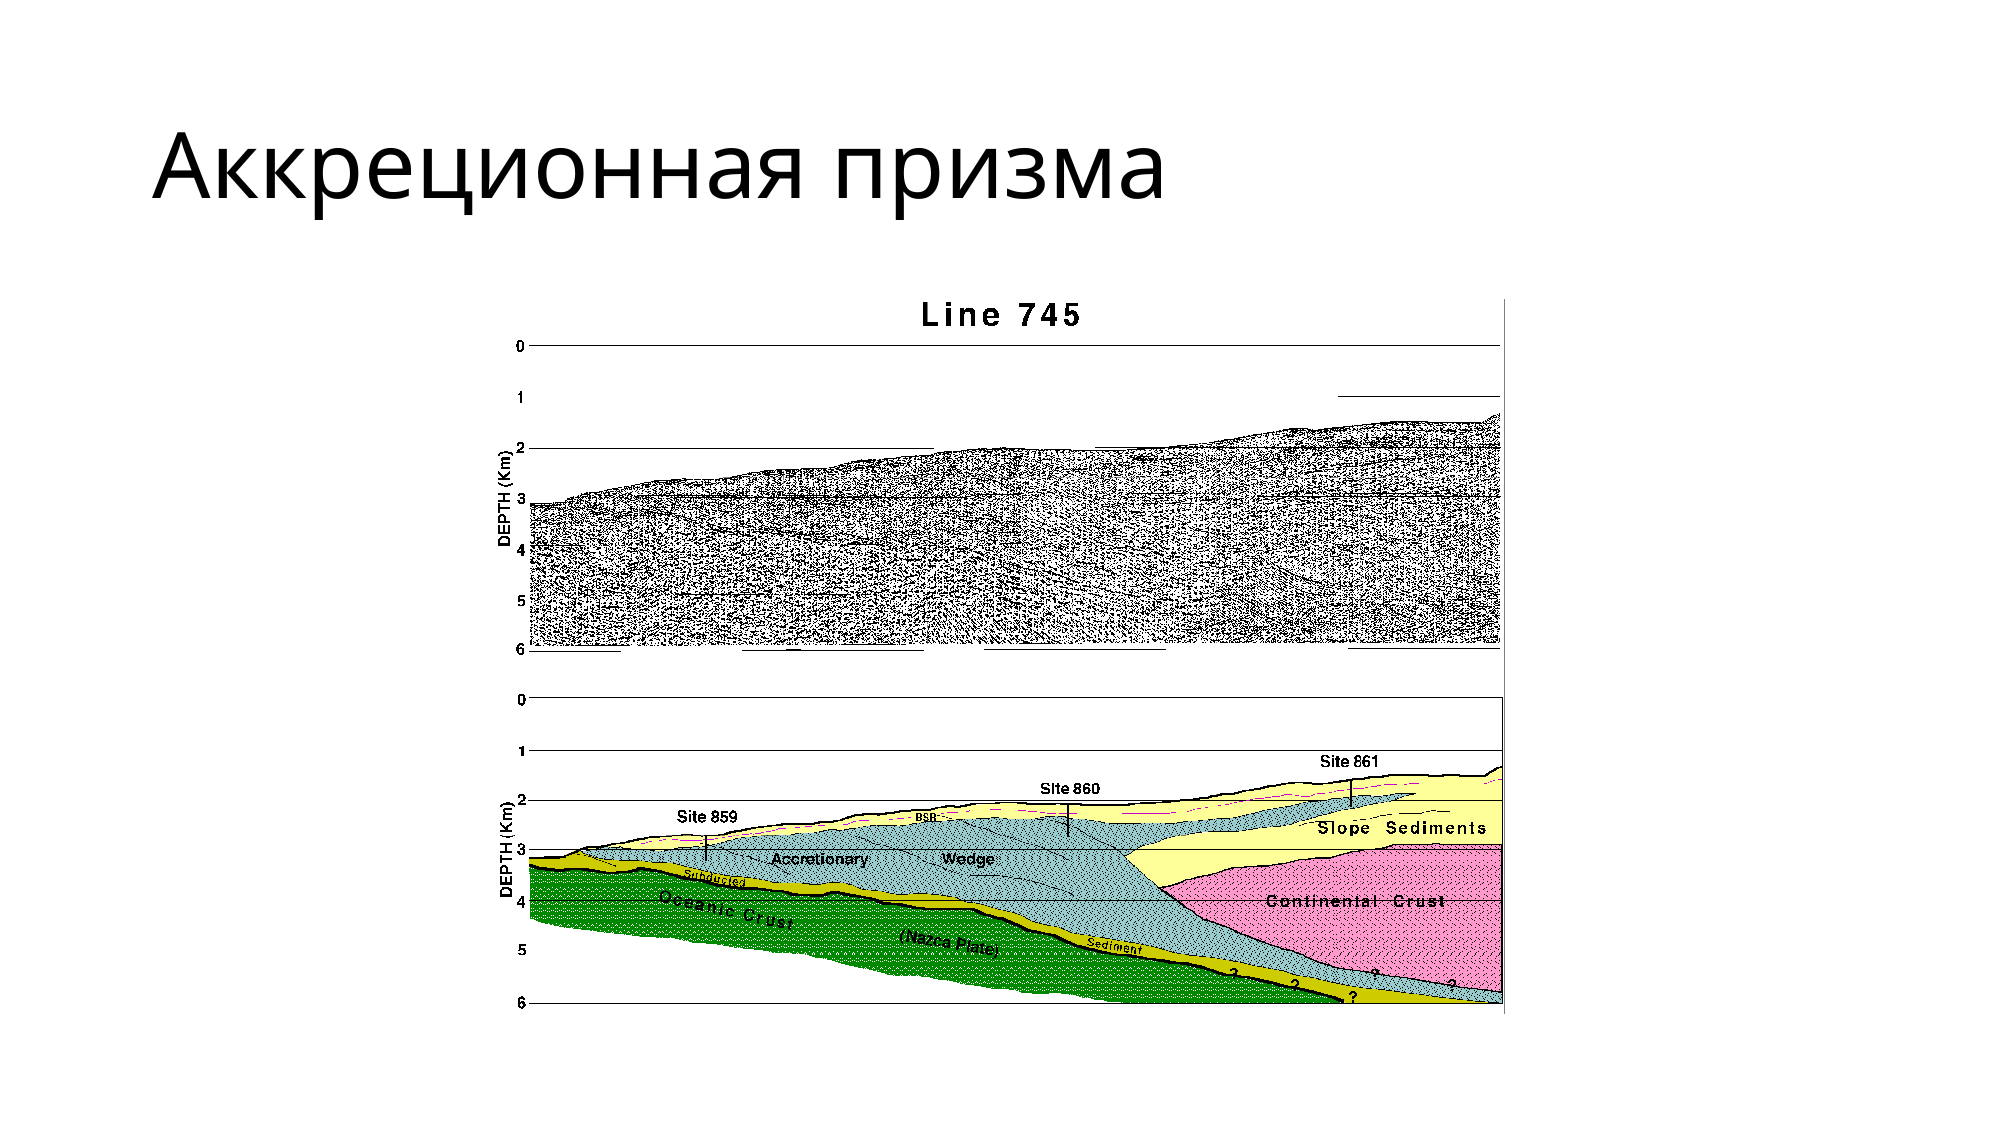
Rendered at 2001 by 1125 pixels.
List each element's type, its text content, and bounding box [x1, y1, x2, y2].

title Аккреционная призма [137, 59, 1863, 278]
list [495, 299, 1505, 1014]
